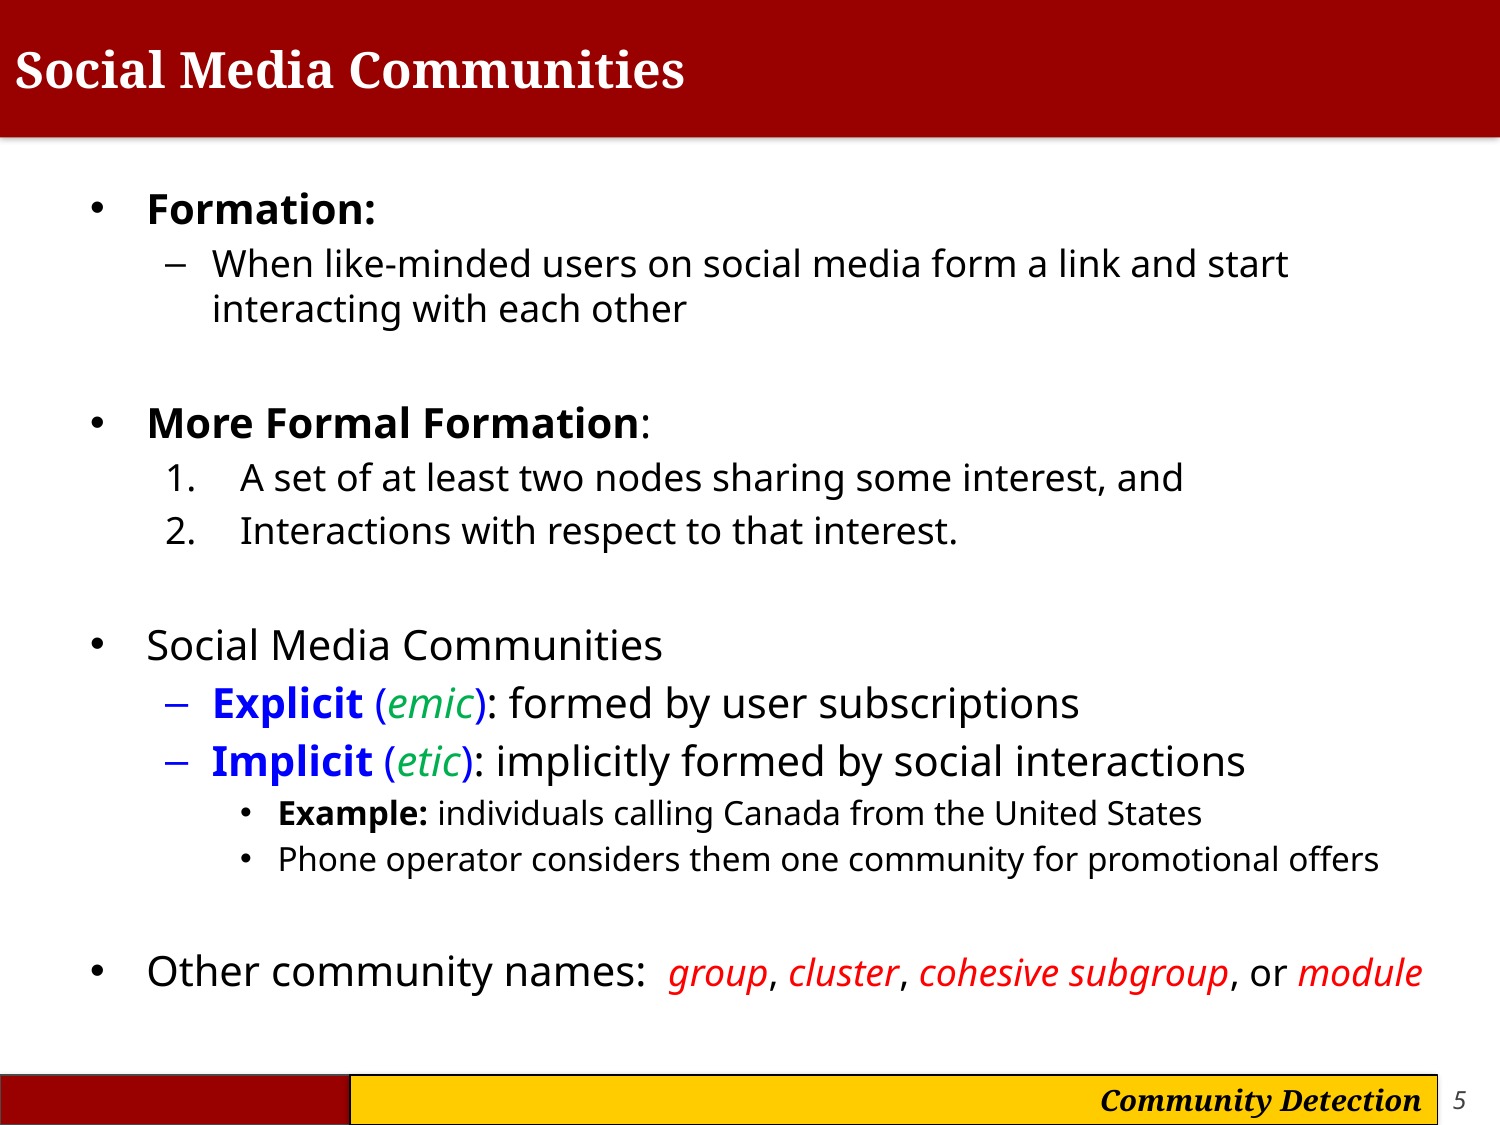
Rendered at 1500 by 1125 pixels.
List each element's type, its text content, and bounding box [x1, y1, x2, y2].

list Formation: When like-minded users on social media form a link and start interacting with each other More Formal Formation: A set of at least two nodes sharing some interest, and Interactions with respect to that interest. Social Media Communities Explicit (emic): formed by user subscriptions Implicit (etic): implicitly formed by social interactions Example: individuals calling Canada from the United States Phone operator considers them one community for promotional offers Other community names: group, cluster, cohesive subgroup, or module [75, 174, 1463, 1048]
title Social Media Communities [0, 0, 1500, 138]
